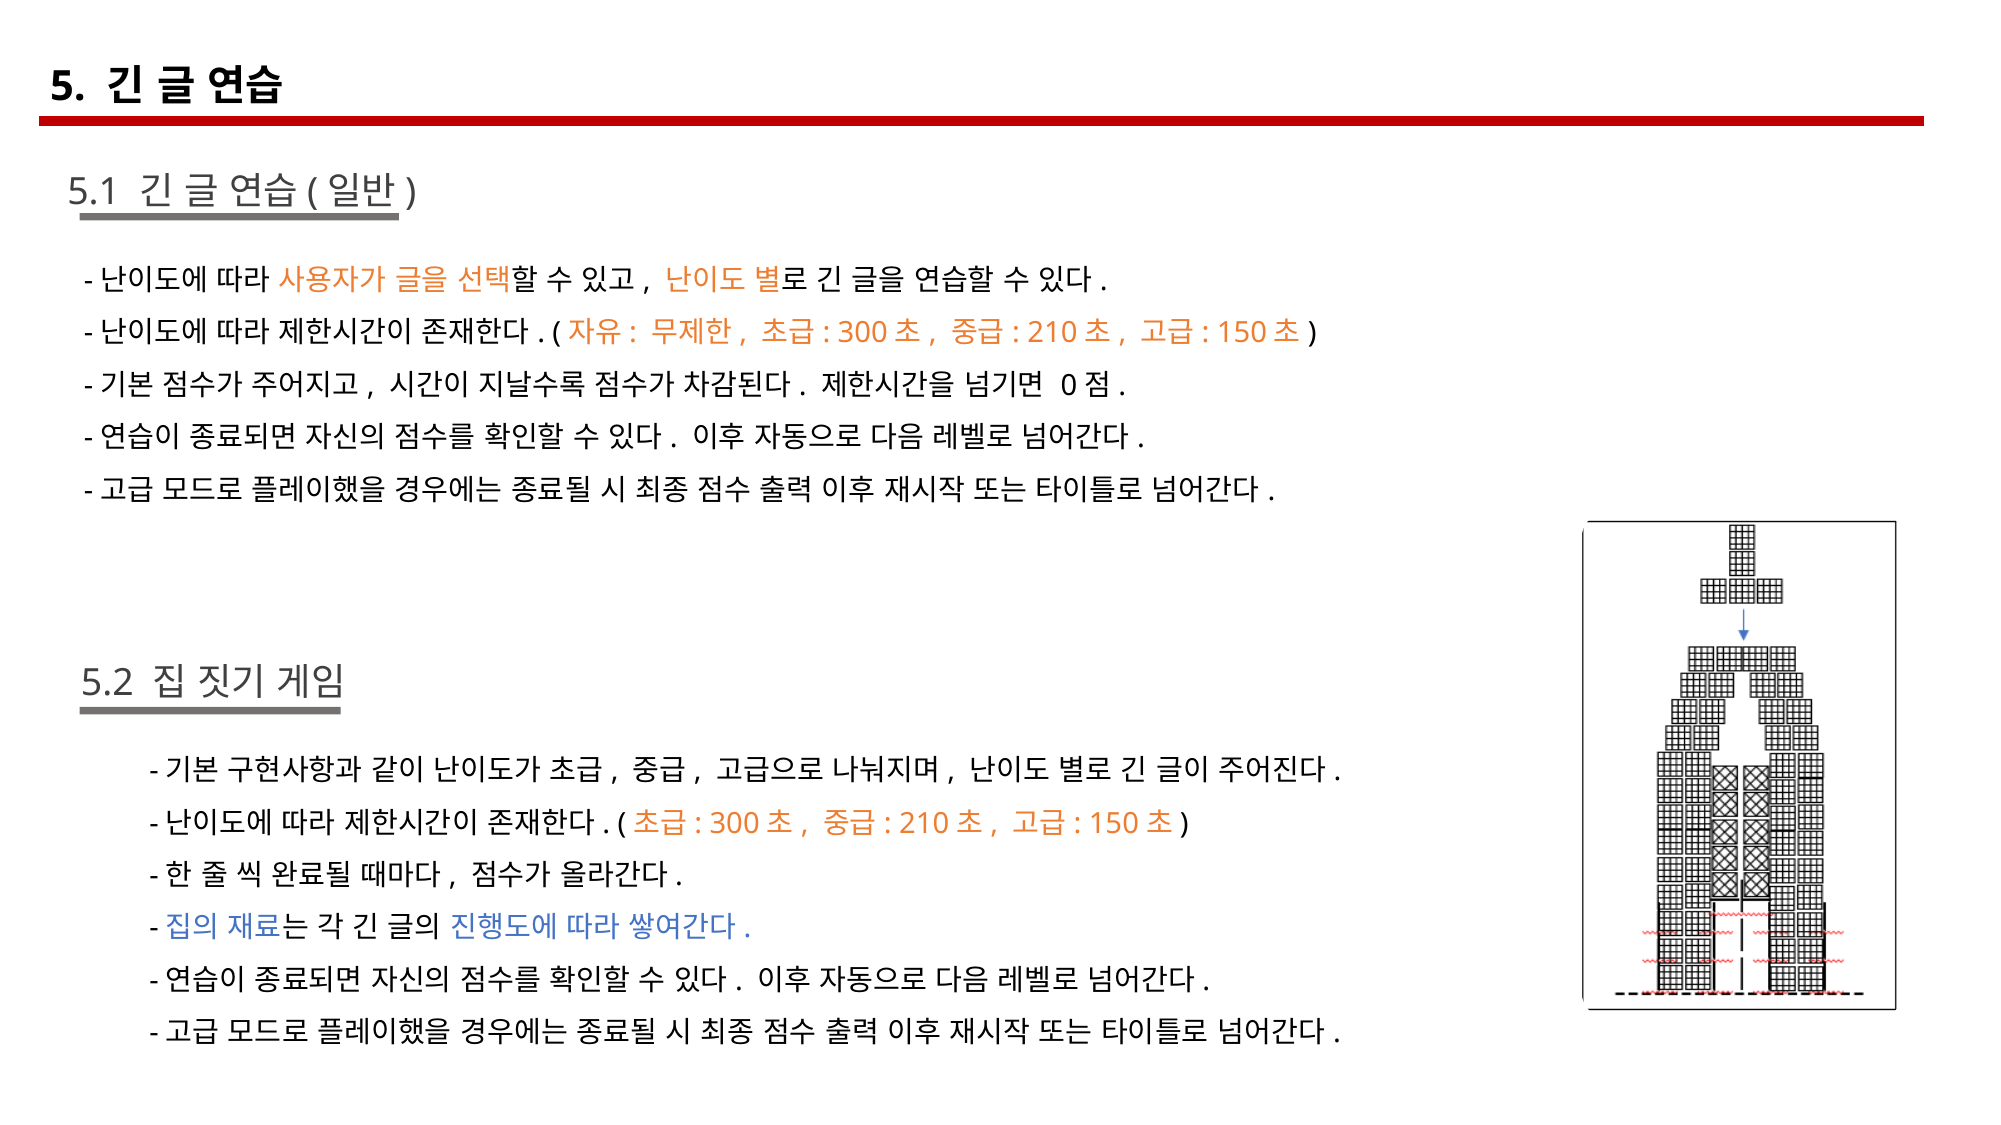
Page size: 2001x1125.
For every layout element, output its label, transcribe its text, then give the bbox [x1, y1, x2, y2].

text_box -난이도에 따라 사용자가 글을 선택할 수 있고, 난이도 별로 긴 글을 연습할 수 있다. -난이도에 따라 제한시간이 존재한다. (자유: 무제한, 초급: 300초, 중급: 210초, 고급: 150초) -기본 점수가 주어지고, 시간이 지날수록 점수가 차감된다. 제한시간을 넘기면 0점. -연습이 종료되면 자신의 점수를 확인할 수 있다. 이후 자동으로 다음 레벨로 넘어간다. -고급 모드로 플레이했을 경우에는 종료될 시 최종 점수 출력 이후 재시작 또는 타이틀로 넘어간다. [69, 236, 1332, 514]
picture [1581, 511, 1904, 1019]
text_box -기본 구현사항과 같이 난이도가 초급, 중급, 고급으로 나눠지며, 난이도 별로 긴 글이 주어진다. -난이도에 따라 제한시간이 존재한다. (초급: 300초, 중급: 210초, 고급: 150초) -한 줄 씩 완료될 때마다, 점수가 올라간다. -집의 재료는 각 긴 글의 진행도에 따라 쌓여간다. -연습이 종료되면 자신의 점수를 확인할 수 있다. 이후 자동으로 다음 레벨로 넘어간다. -고급 모드로 플레이했을 경우에는 종료될 시 최종 점수 출력 이후 재시작 또는 타이틀로 넘어간다. [134, 726, 1921, 1056]
text_box 5. 긴 글 연습 [35, 51, 299, 117]
text_box 5.1 긴 글 연습(일반) [52, 159, 432, 220]
text_box [79, 212, 400, 221]
text_box 5.2 집 짓기 게임 [66, 650, 361, 710]
text_box [79, 706, 342, 715]
text_box [39, 116, 1924, 126]
